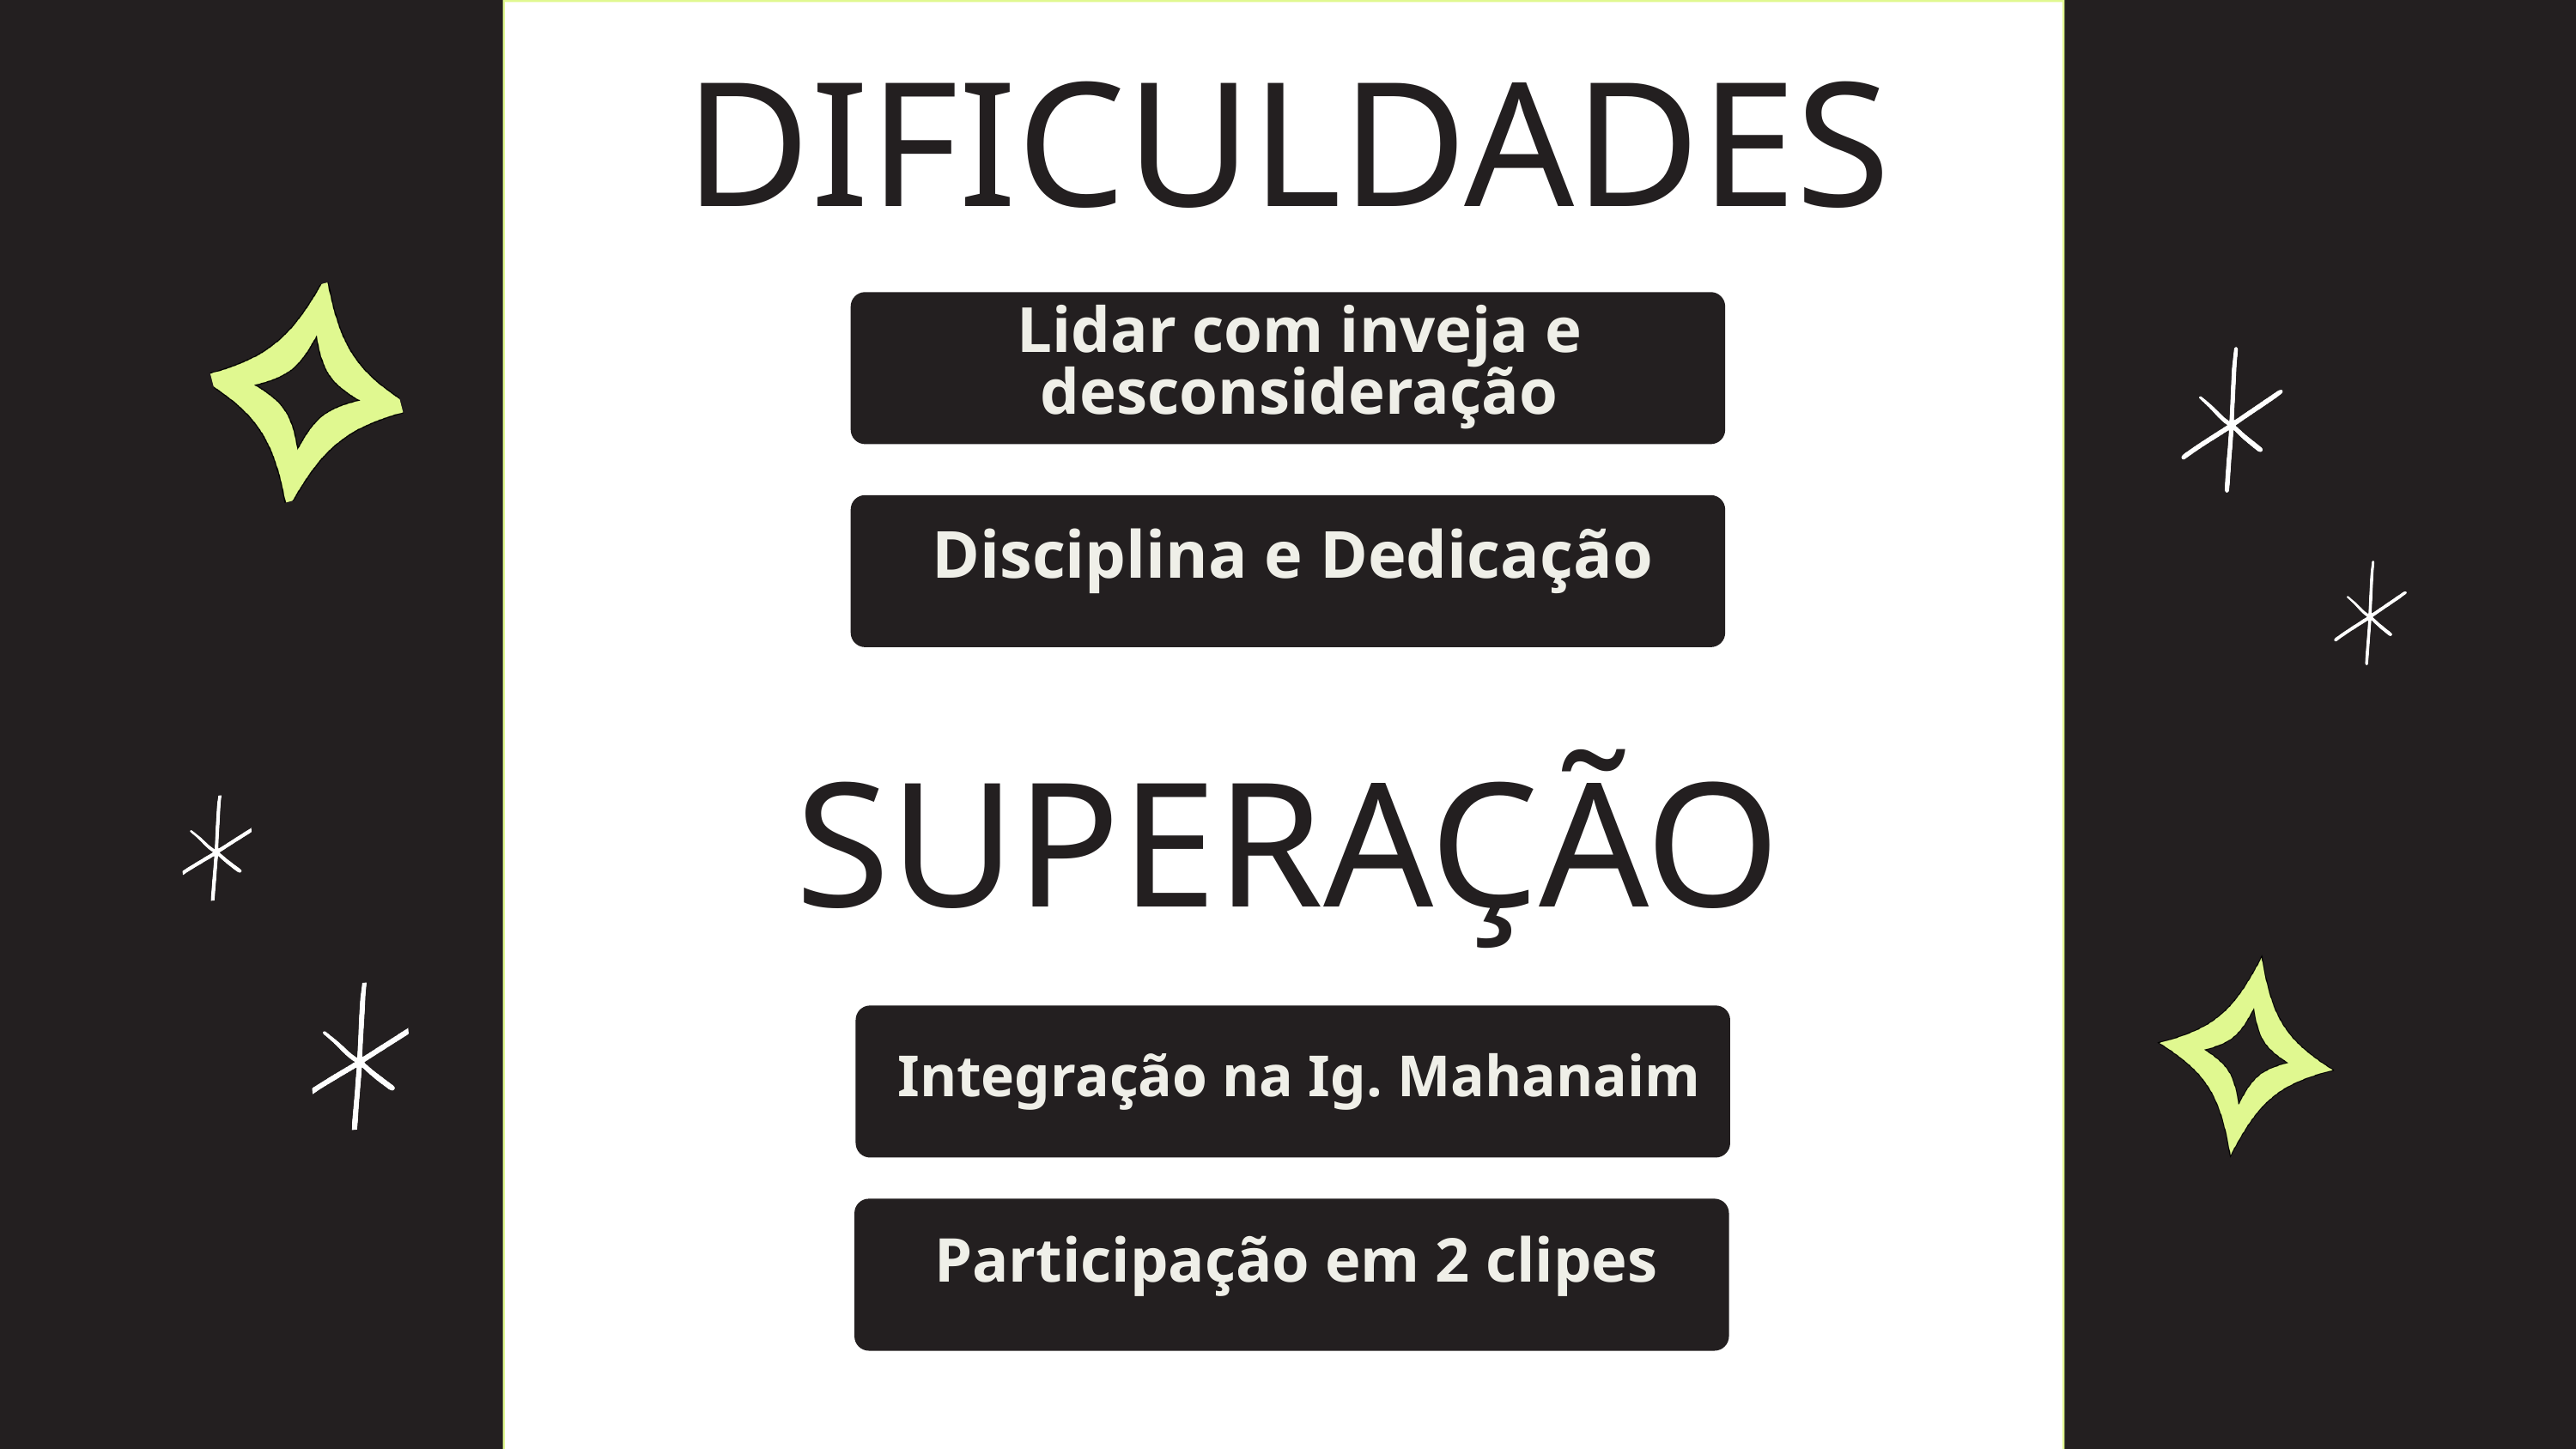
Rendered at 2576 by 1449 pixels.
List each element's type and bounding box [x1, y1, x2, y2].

text_box [850, 494, 1726, 648]
text_box [302, 979, 418, 1134]
text_box [195, 272, 418, 513]
text_box [855, 1005, 1731, 1158]
text_box [175, 792, 258, 904]
text_box [850, 292, 1726, 445]
text_box [2334, 561, 2407, 665]
text_box [502, 0, 2065, 1449]
text_box [2157, 955, 2335, 1158]
text_box [854, 1198, 1729, 1351]
text_box [2181, 347, 2283, 493]
